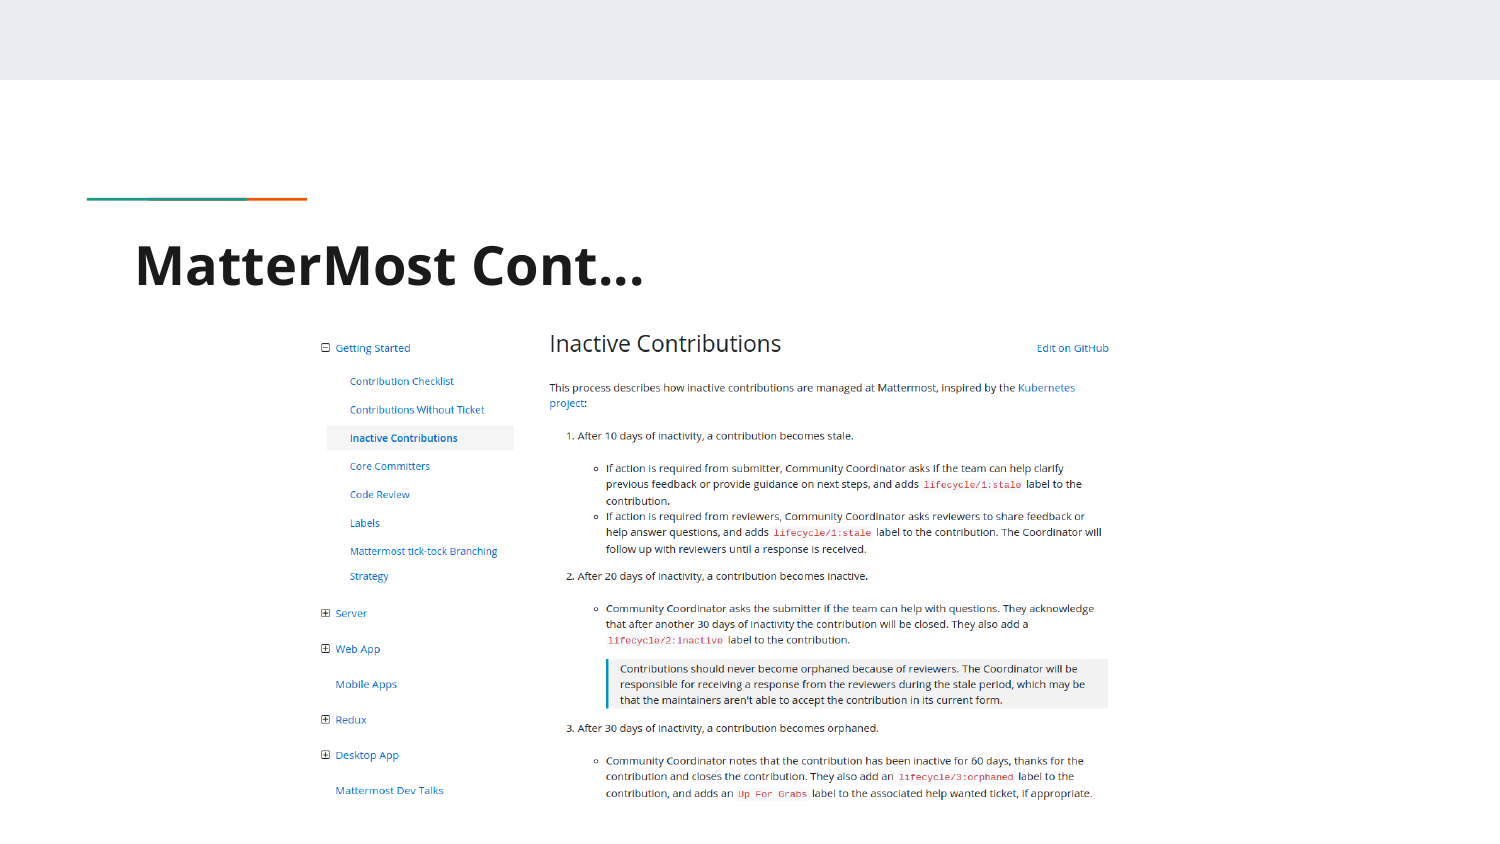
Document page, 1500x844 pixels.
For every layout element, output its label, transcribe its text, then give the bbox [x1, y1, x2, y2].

title MatterMost Cont... [119, 216, 1381, 305]
picture [287, 316, 1157, 807]
